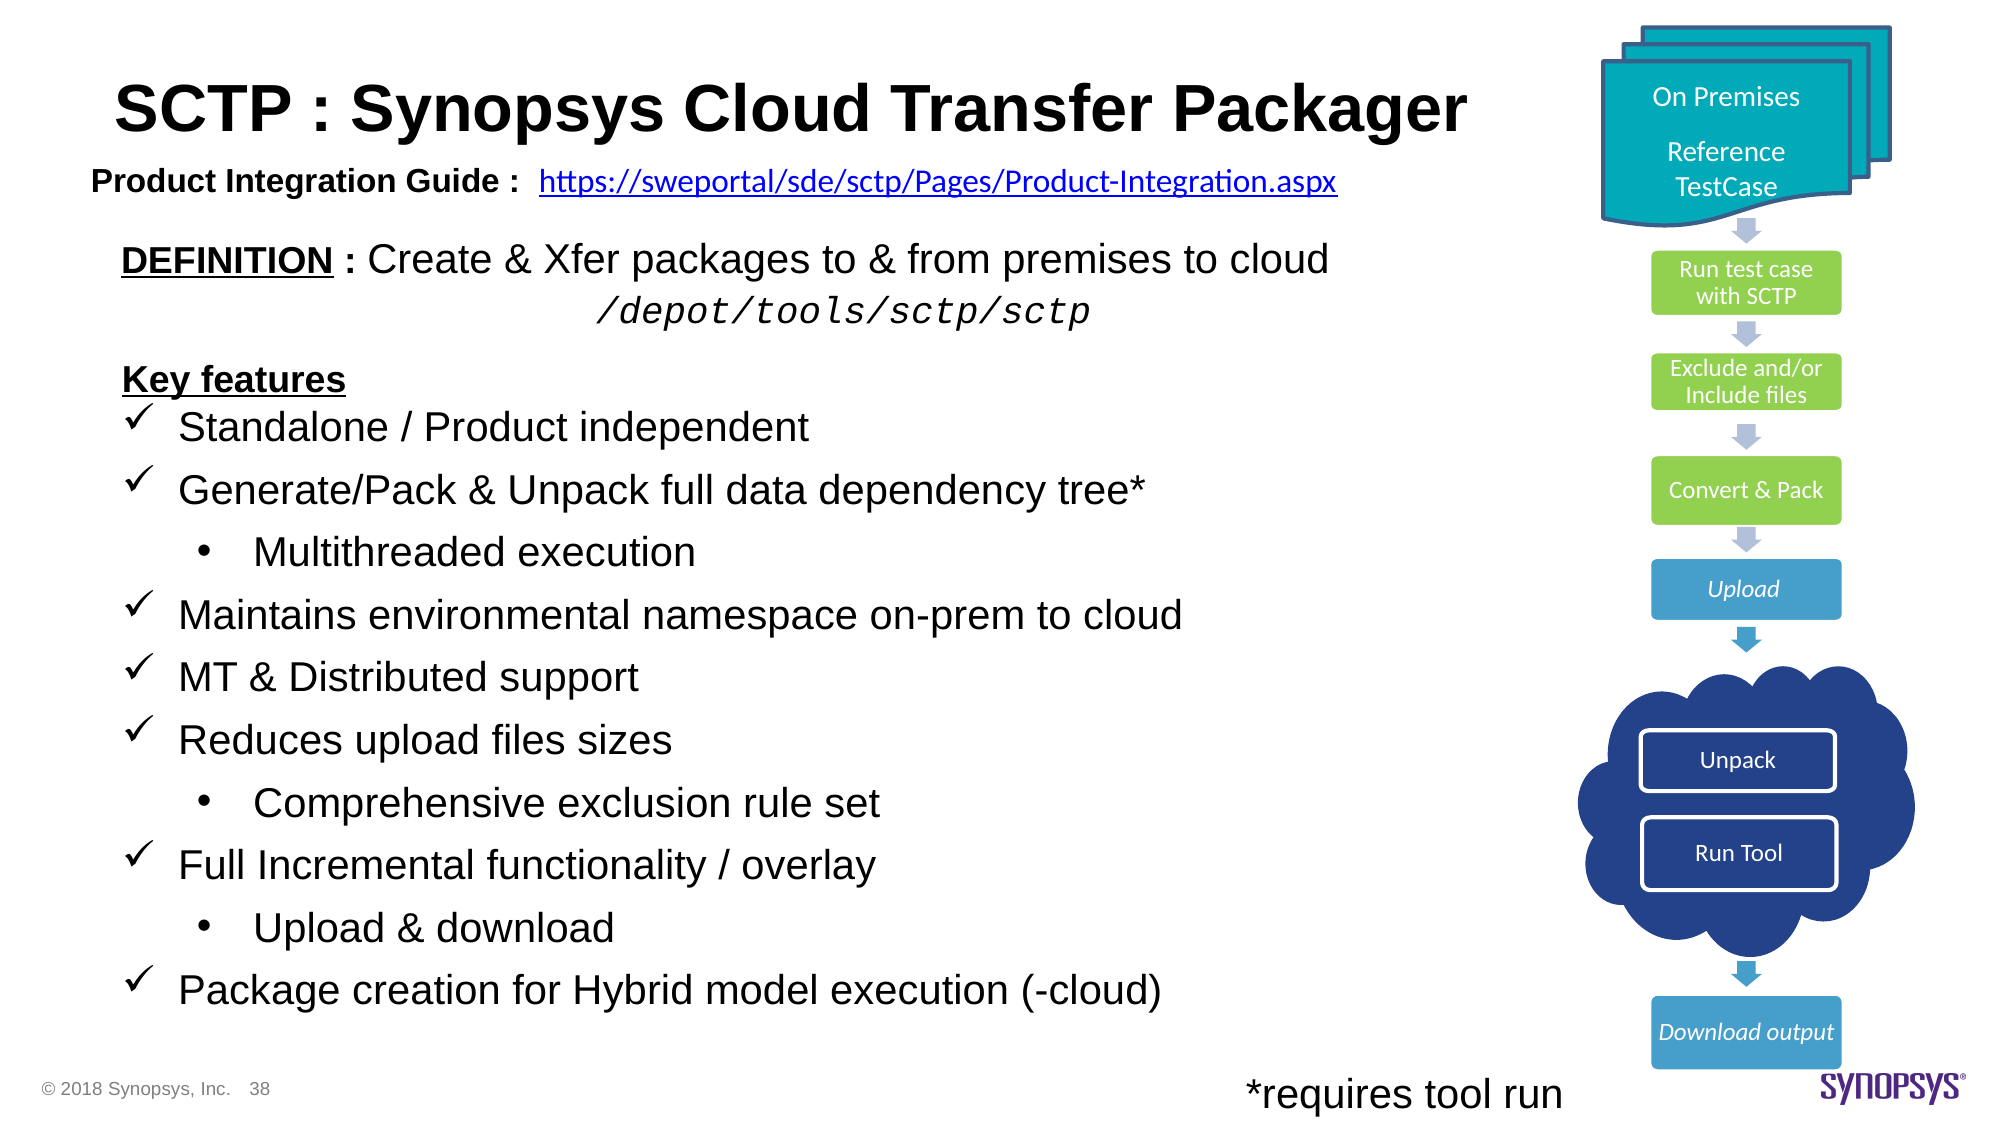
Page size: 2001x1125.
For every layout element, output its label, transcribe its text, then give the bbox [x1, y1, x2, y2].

text_box Exclude and/or Include files [1647, 349, 1846, 415]
text_box [1731, 321, 1762, 348]
text_box [1731, 218, 1762, 244]
title SCTP : Synopsys Cloud Transfer Packager [99, 11, 2000, 199]
text_box Download output [1647, 991, 1846, 1074]
text_box [1731, 526, 1762, 553]
text_box DEFINITION : Create & Xfer packages to & from premises to cloud /depot/tools/sctp/sctp [31, 224, 1600, 340]
text_box Upload [1647, 554, 1846, 625]
text_box Convert & Pack [1647, 452, 1846, 530]
text_box Key features Standalone / Product independent Generate/Pack & Unpack full data dependency tree* Multithreaded execution Maintains environmental namespace on-prem to cloud MT & Distributed support Reduces upload files sizes Comprehensive exclusion rule set Full Incremental functionality / overlay Upload & download Package creation for Hybrid model execution (-cloud) [107, 347, 1199, 1083]
text_box Product Integration Guide : https://sweportal/sde/sctp/Pages/Product-Integration.aspx [1, 152, 1600, 207]
text_box Run test case with SCTP [1647, 246, 1846, 320]
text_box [1579, 667, 1913, 955]
text_box On Premises Reference TestCase [1603, 27, 1890, 226]
text_box *requires tool run [1231, 1059, 1580, 1125]
text_box [1731, 962, 1762, 987]
text_box [1731, 626, 1762, 653]
text_box [1731, 424, 1762, 450]
picture [1821, 1073, 1966, 1109]
